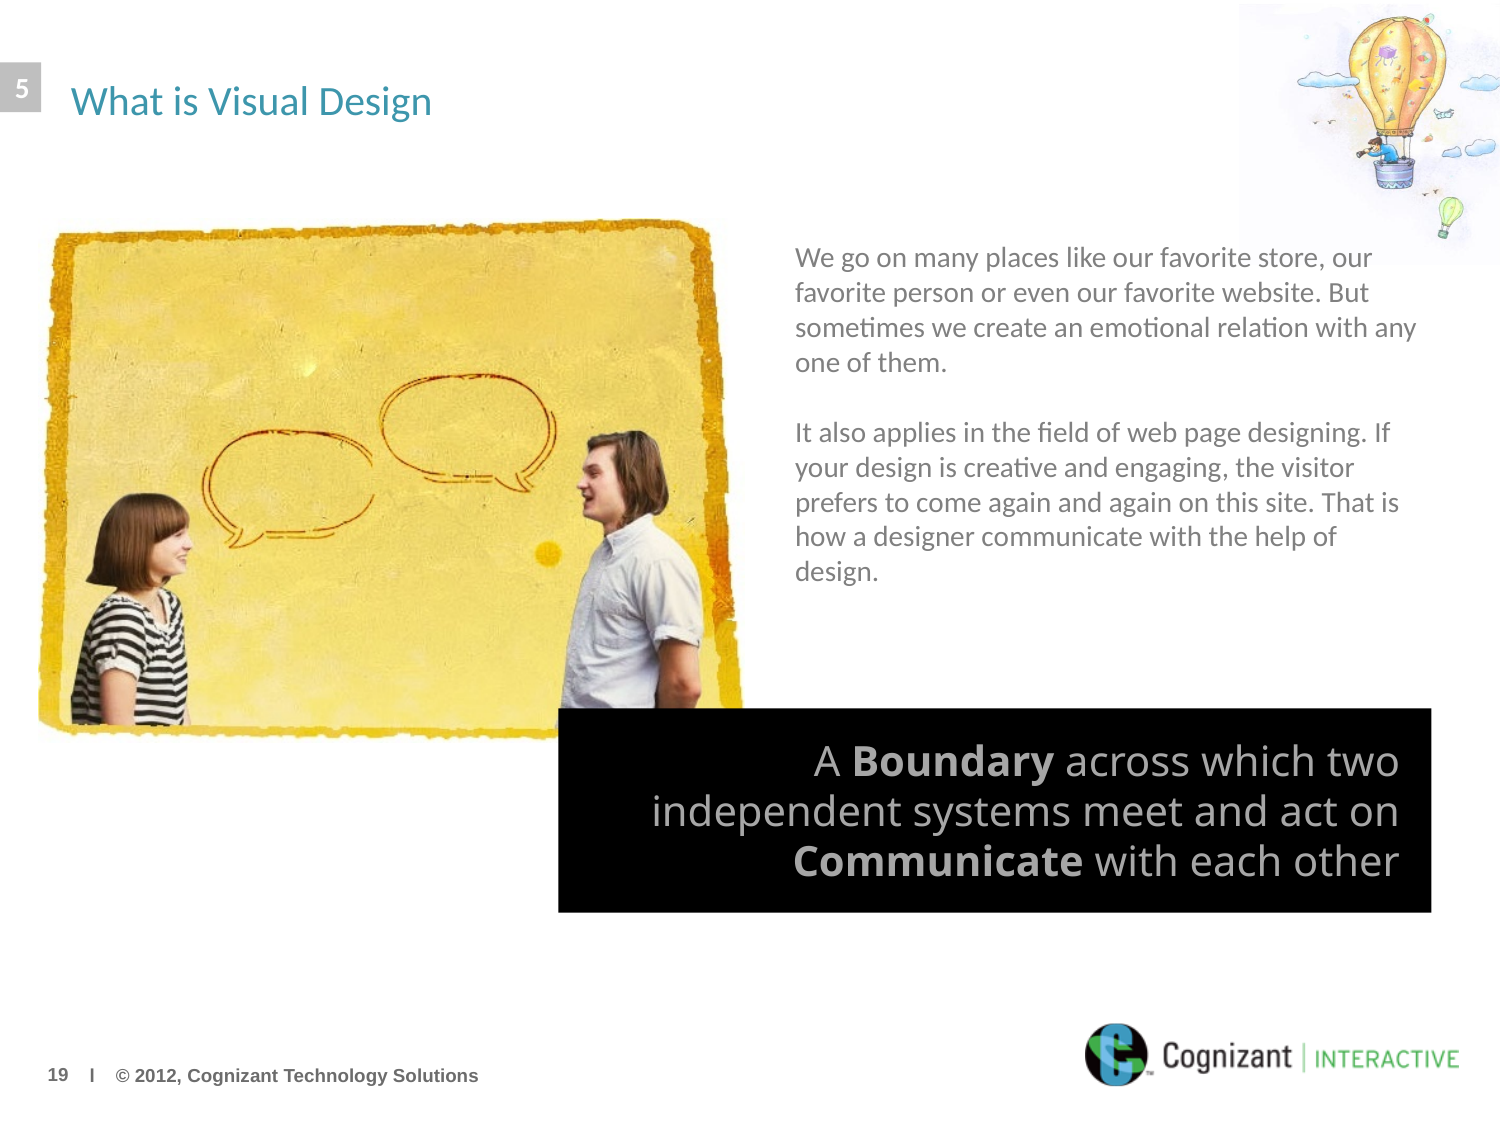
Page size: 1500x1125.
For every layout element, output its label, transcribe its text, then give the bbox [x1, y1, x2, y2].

picture [1239, 0, 1500, 265]
slide_number 18 [38, 1062, 78, 1099]
text_box [558, 708, 1432, 913]
text_box We go on many places like our favorite store, our favorite person or even our favorite website. But sometimes we create an emotional relation with any one of them. It also applies in the field of web page designing. If your design is creative and engaging, the visitor prefers to come again and again on this site. That is how a designer communicate with the help of design. [780, 230, 1441, 596]
text_box A Boundary across which two independent systems meet and act on Communicate with each other [496, 826, 1415, 893]
picture [38, 218, 746, 743]
text_box 5 [0, 62, 42, 113]
footer l © 2012, Cognizant Technology Solutions [84, 1055, 498, 1097]
title What is Visual Design [70, 66, 972, 149]
picture [1085, 1022, 1459, 1088]
